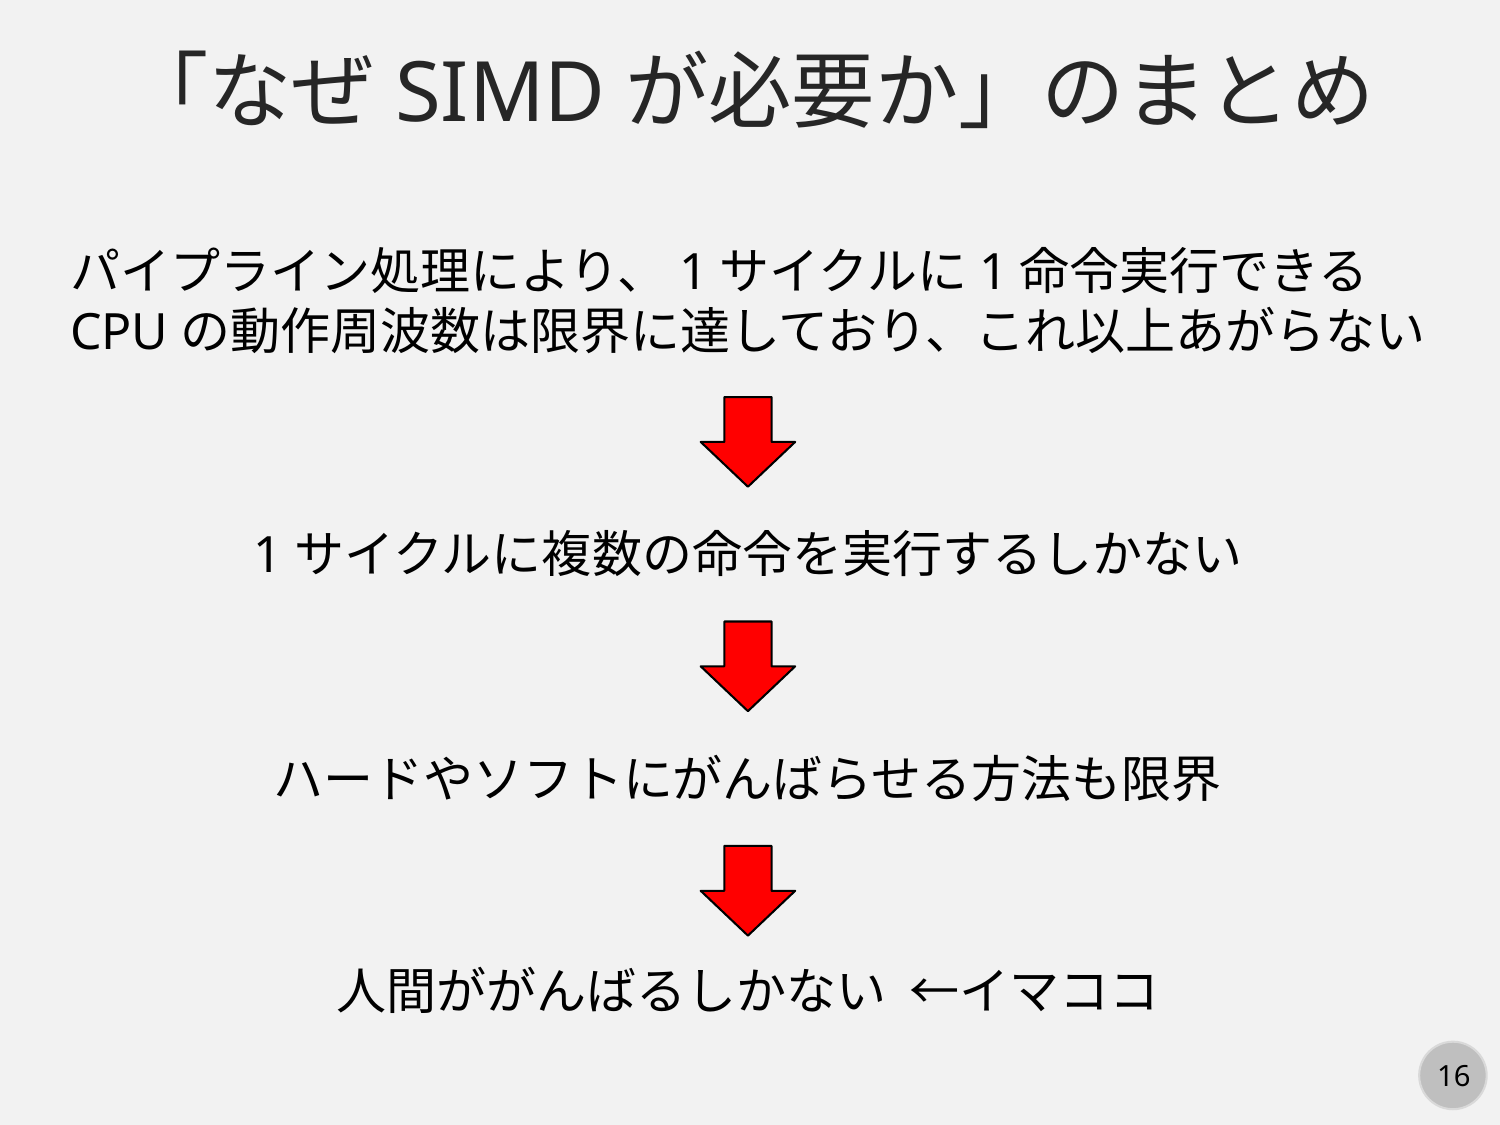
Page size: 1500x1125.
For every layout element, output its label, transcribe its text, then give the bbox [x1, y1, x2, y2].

text_box [699, 620, 797, 712]
text_box パイプライン処理により、1サイクルに1命令実行できる CPUの動作周波数は限界に達しており、これ以上あがらない [55, 231, 1441, 367]
text_box ハードやソフトにがんばらせる方法も限界 [259, 739, 1237, 815]
list 「なぜSIMDが必要か」のまとめ [0, 31, 1500, 155]
text_box [699, 396, 797, 488]
text_box 人間ががんばるしかない ←イマココ [321, 952, 1175, 1027]
text_box 1サイクルに複数の命令を実行するしかない [239, 515, 1257, 590]
text_box [699, 844, 797, 937]
